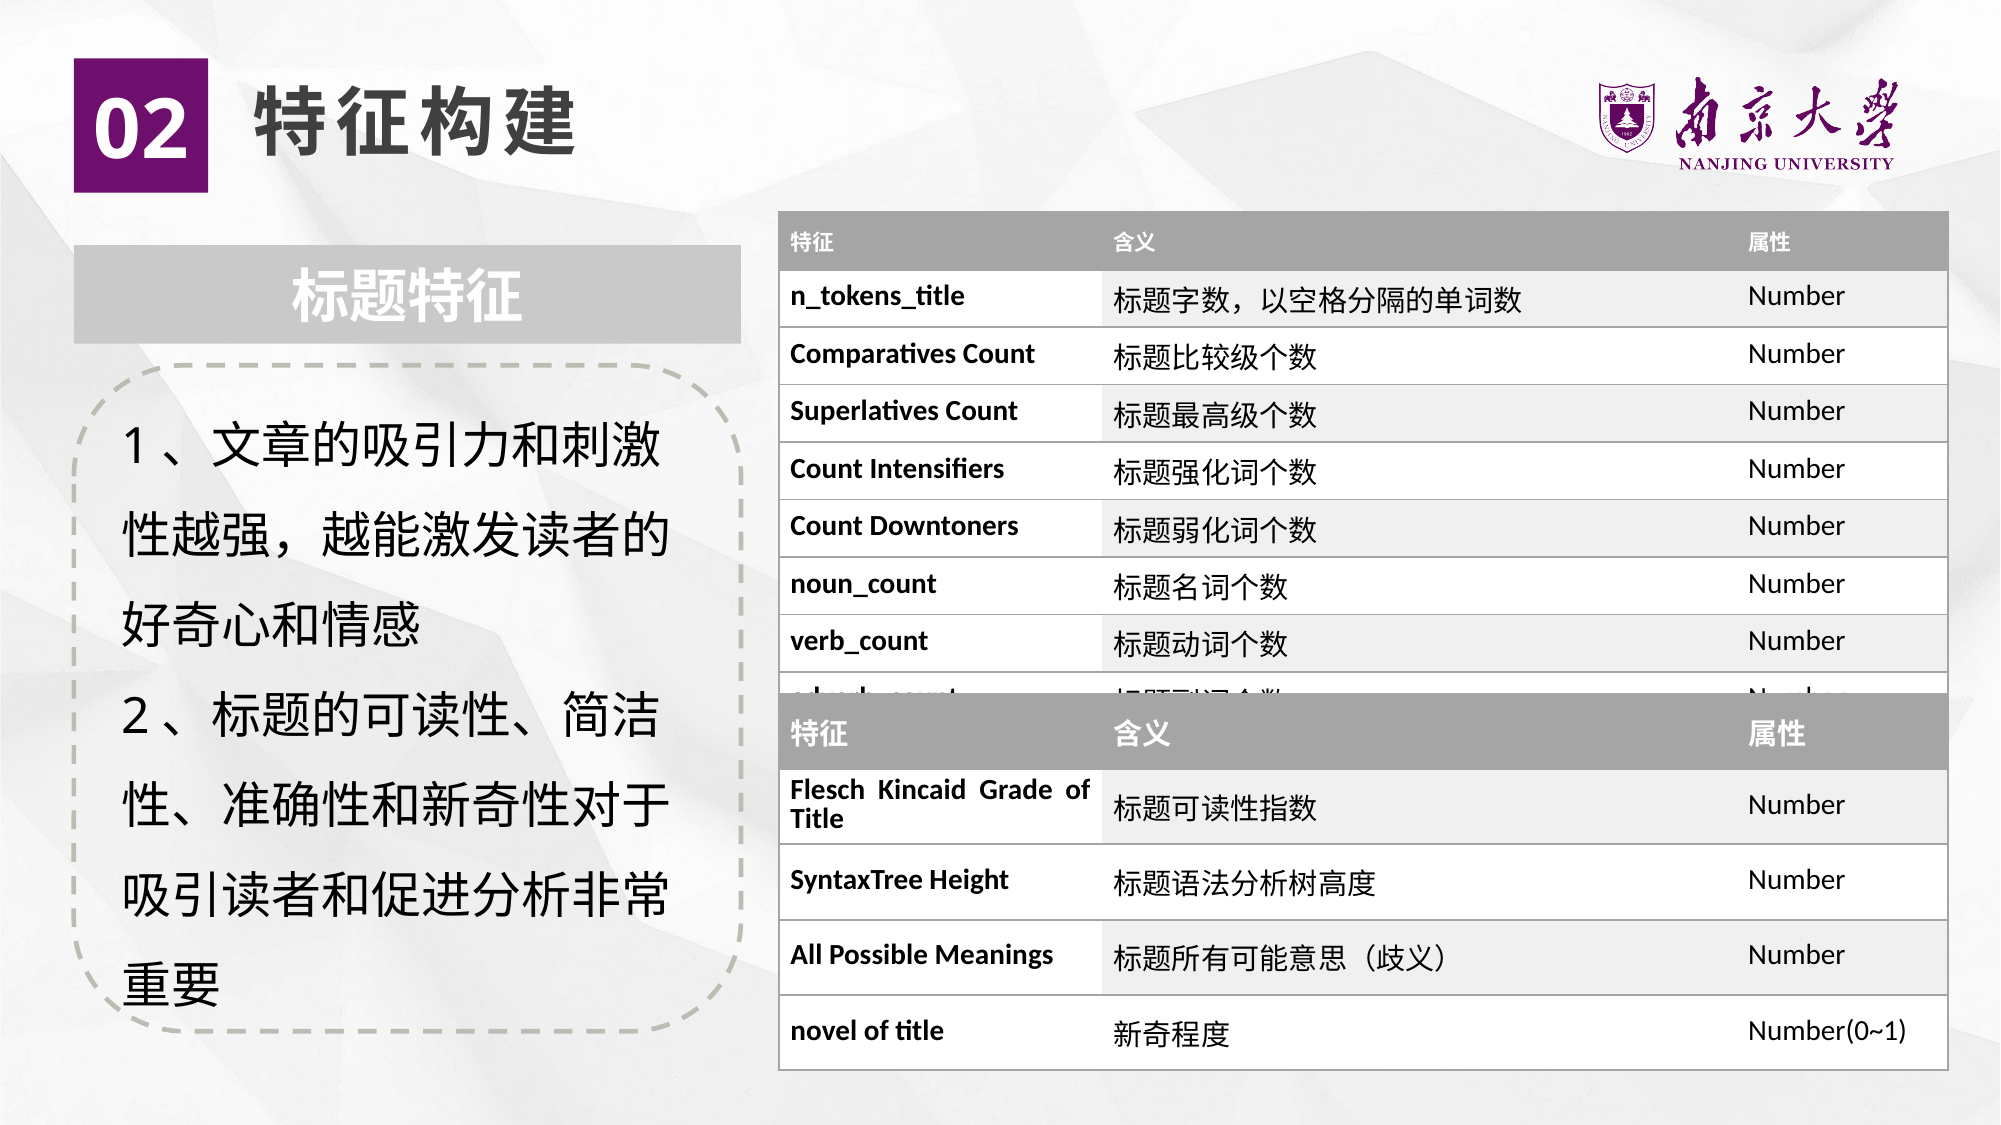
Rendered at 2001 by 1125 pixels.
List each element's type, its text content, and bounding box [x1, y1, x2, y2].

table_header 特征 [780, 695, 1102, 768]
text_box 特征构建 [239, 67, 1047, 173]
table_cell 标题动词个数 [1102, 615, 1737, 671]
table_cell n_tokens_title [780, 271, 1102, 326]
table_cell 标题名词个数 [1102, 558, 1737, 614]
table_cell 标题弱化词个数 [1102, 500, 1737, 556]
table_cell Number [1737, 443, 1947, 499]
table_cell Number [1737, 845, 1947, 919]
table_cell Superlatives Count [780, 385, 1102, 441]
table_header 特征 [780, 213, 1102, 269]
table_cell Number [1737, 328, 1947, 384]
table_cell 标题比较级个数 [1102, 328, 1737, 384]
table_cell All Possible Meanings [780, 921, 1102, 994]
table_cell Number [1737, 558, 1947, 614]
table_cell Number [1737, 271, 1947, 326]
table_header 含义 [1102, 213, 1737, 269]
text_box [44, 58, 239, 193]
table_header 属性 [1737, 695, 1947, 768]
table_header 属性 [1737, 213, 1947, 269]
table_cell 标题字数，以空格分隔的单词数 [1102, 271, 1737, 326]
picture [0, 0, 2001, 1125]
table_cell 标题强化词个数 [1102, 443, 1737, 499]
table_cell 标题所有可能意思（歧义） [1102, 921, 1737, 994]
table_cell Number [1737, 770, 1947, 843]
table_cell 新奇程度 [1102, 996, 1737, 1069]
table_cell Number [1737, 921, 1947, 994]
text_box 标题特征 [73, 244, 742, 345]
table_cell Flesch Kincaid Grade of Title [780, 770, 1102, 843]
table_cell noun_count [780, 558, 1102, 614]
table_cell Number [1737, 615, 1947, 671]
table_cell 标题可读性指数 [1102, 770, 1737, 843]
table_cell Number [1737, 385, 1947, 441]
text_box 1、文章的吸引力和刺激性越强，越能激发读者的好奇心和情感 2、标题的可读性、简洁性、准确性和新奇性对于吸引读者和促进分析非常重要 [72, 364, 742, 1033]
table_cell Comparatives Count [780, 328, 1102, 384]
table_cell Number [1737, 500, 1947, 556]
table_cell novel of title [780, 996, 1102, 1069]
table_cell Count Intensifiers [780, 443, 1102, 499]
table_cell verb_count [780, 615, 1102, 671]
table_cell 标题副词个数 [1102, 673, 1737, 693]
table_cell 标题最高级个数 [1102, 385, 1737, 441]
table_cell Number [1737, 673, 1947, 693]
table_cell Number(0~1) [1737, 996, 1947, 1069]
table_cell 标题语法分析树高度 [1102, 845, 1737, 919]
table_cell Count Downtoners [780, 500, 1102, 556]
table_header 含义 [1102, 695, 1737, 768]
table_cell adverb_count [780, 673, 1102, 693]
table_cell SyntaxTree Height [780, 845, 1102, 919]
